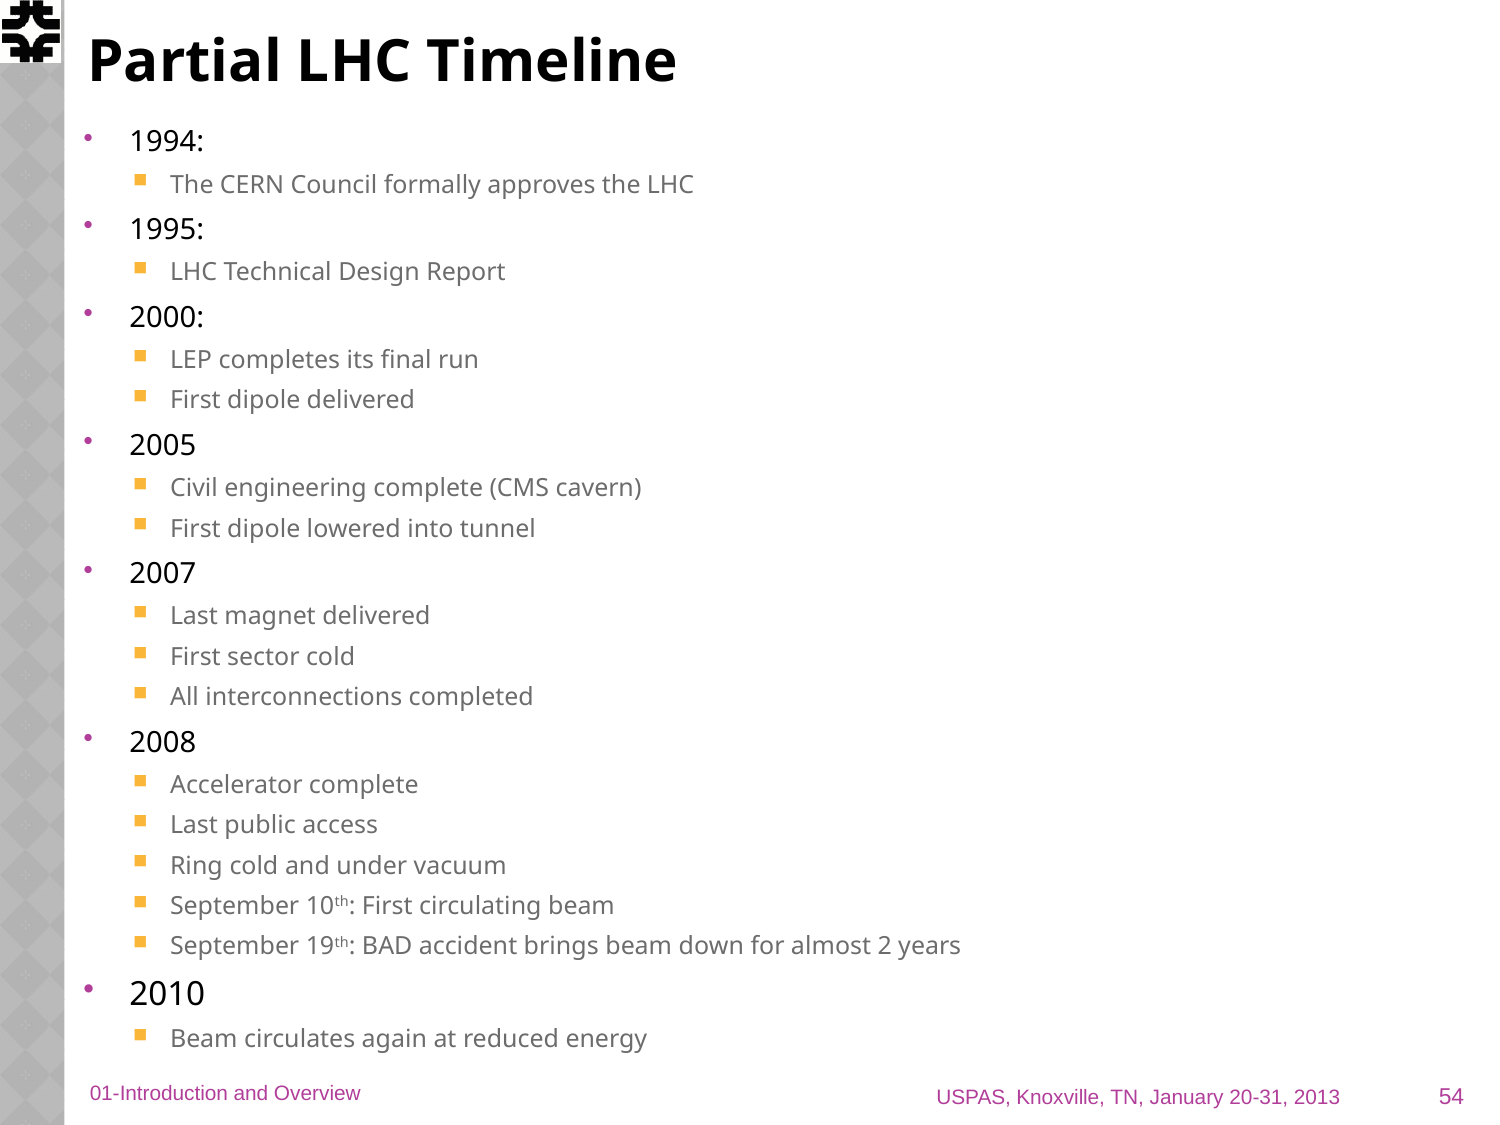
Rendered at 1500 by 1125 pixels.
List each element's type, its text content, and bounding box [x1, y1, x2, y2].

list 1994: The CERN Council formally approves the LHC 1995: LHC Technical Design Report 2000: LEP completes its final run First dipole delivered 2005 Civil engineering complete (CMS cavern) First dipole lowered into tunnel 2007 Last magnet delivered First sector cold All interconnections completed 2008 Accelerator complete Last public access Ring cold and under vacuum September 10th: First circulating beam September 19th: BAD accident brings beam down for almost 2 years 2010 Beam circulates again at reduced energy [69, 114, 1441, 1047]
slide_number 54 [1367, 1071, 1465, 1110]
title Partial LHC Timeline [80, 20, 1436, 93]
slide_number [827, 1077, 1355, 1110]
picture [0, 0, 61, 63]
footer 01-Introduction and Overview [75, 1075, 709, 1105]
text_box Biased ferrite frequency tuner [0, 0, 65, 1125]
